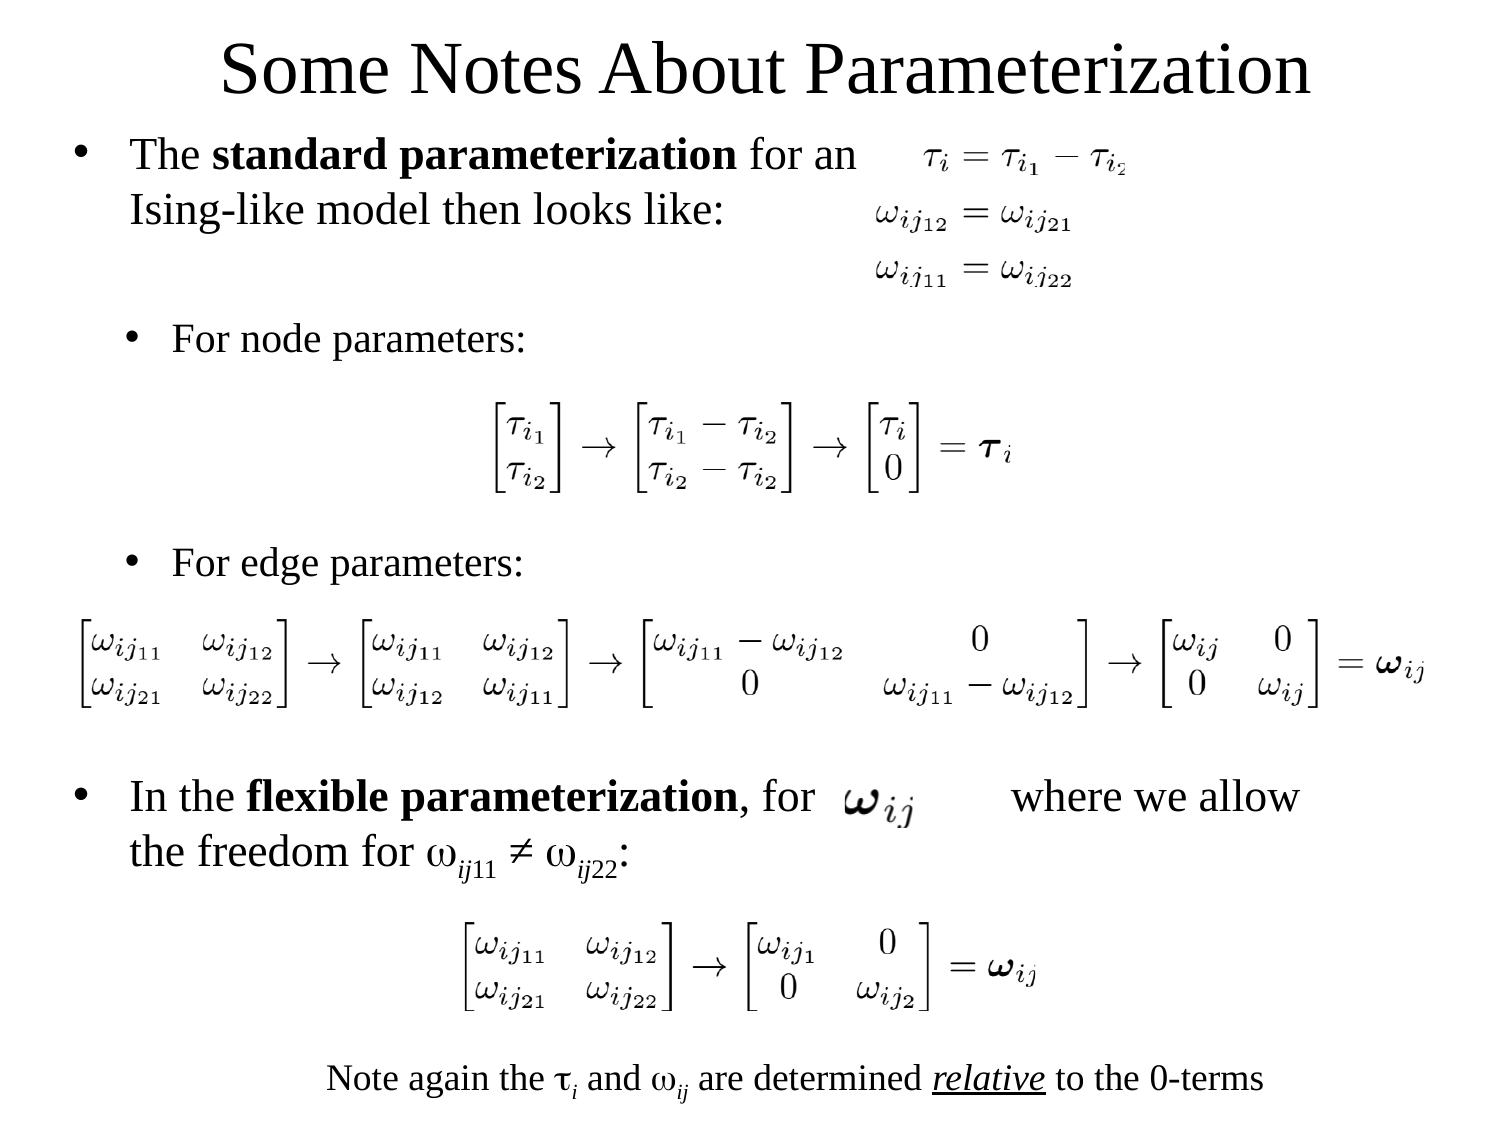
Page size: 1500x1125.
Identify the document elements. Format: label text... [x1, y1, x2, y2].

picture [875, 149, 1126, 288]
text_box For edge parameters: [109, 527, 1137, 593]
text_box In the flexible parameterization, for where we allow the freedom for wij11 ≠ wij22: [58, 758, 1338, 911]
picture [464, 920, 1036, 1012]
text_box The standard parameterization for an Ising-like model then looks like: [58, 115, 957, 248]
text_box Note again the ti and wij are determined relative to the 0-terms [311, 1045, 1316, 1112]
picture [844, 788, 914, 828]
picture [80, 617, 1424, 708]
picture [493, 400, 1011, 493]
text_box For node parameters: [109, 303, 1137, 368]
text_box Some Notes About Parameterization [208, 12, 1324, 114]
